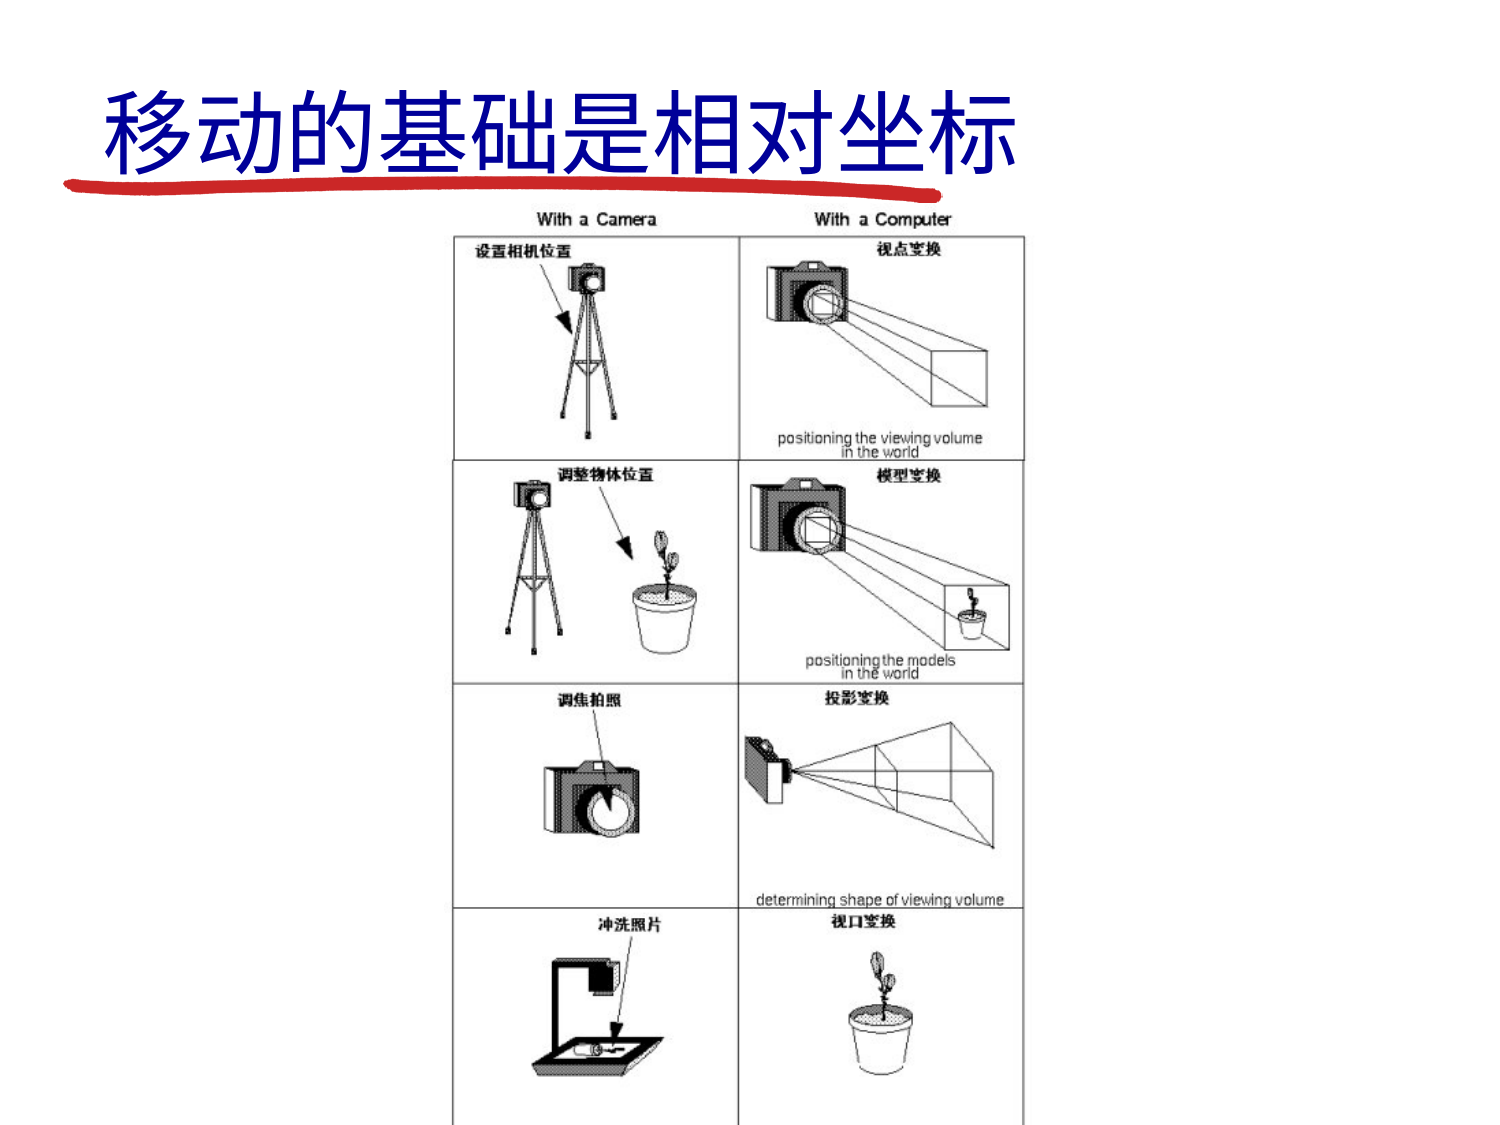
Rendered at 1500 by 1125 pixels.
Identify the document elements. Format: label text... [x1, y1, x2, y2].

title 移动的基础是相对坐标 [87, 37, 1049, 225]
picture [58, 168, 1036, 1125]
